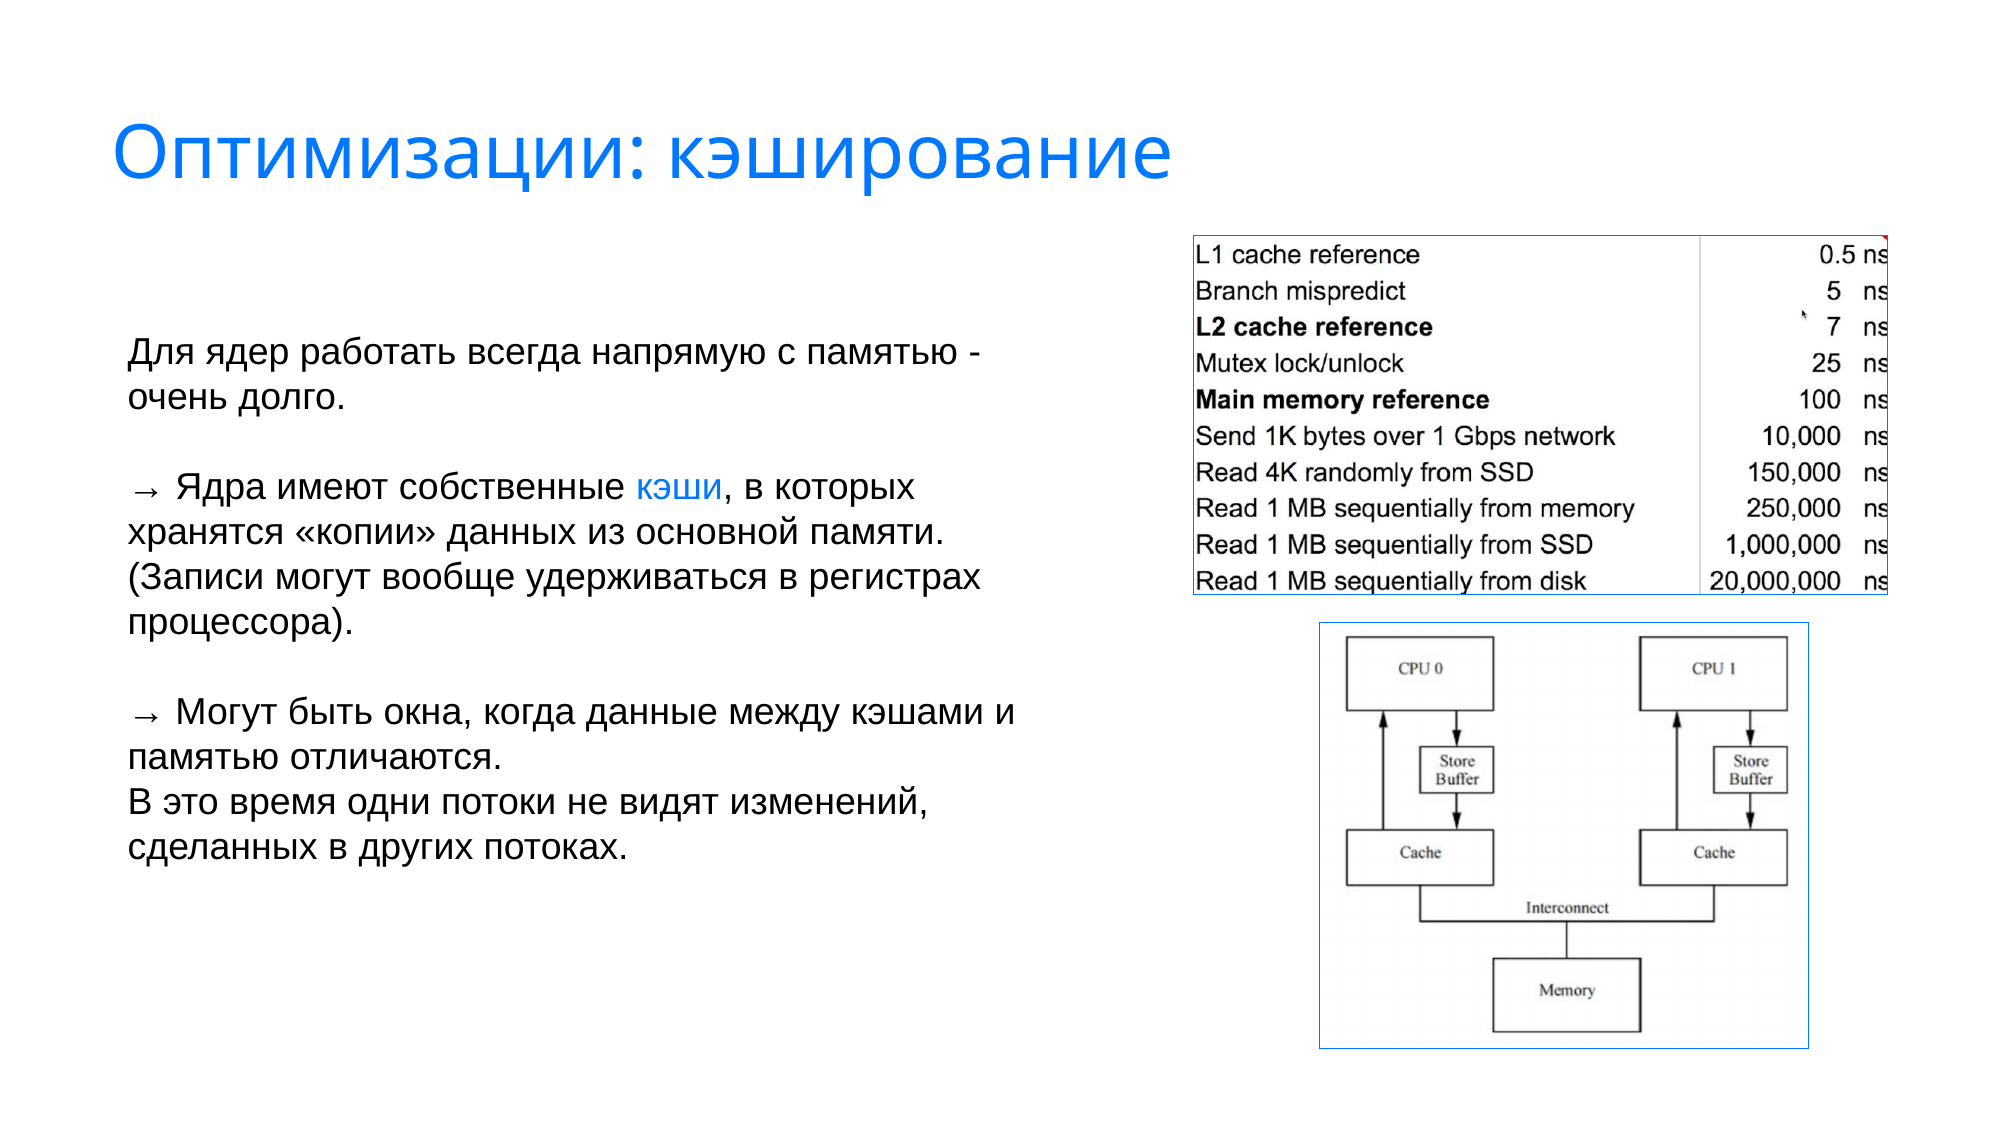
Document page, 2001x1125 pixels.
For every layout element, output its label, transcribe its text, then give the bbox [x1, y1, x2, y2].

title Оптимизации: кэширование [111, 113, 1809, 220]
picture [1193, 235, 1888, 595]
picture [1319, 622, 1809, 1049]
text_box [173, 312, 1690, 1105]
text_box Для ядер работать всегда напрямую с памятью - очень долго. → Ядра имеют собственные кэши, в которых хранятся «копии» данных из основной памяти. (Записи могут вообще удерживаться в регистрах процессора). → Могут быть окна, когда данные между кэшами и памятью отличаются. В это время одни потоки не видят изменений, сделанных в других потоках. [112, 319, 168, 875]
